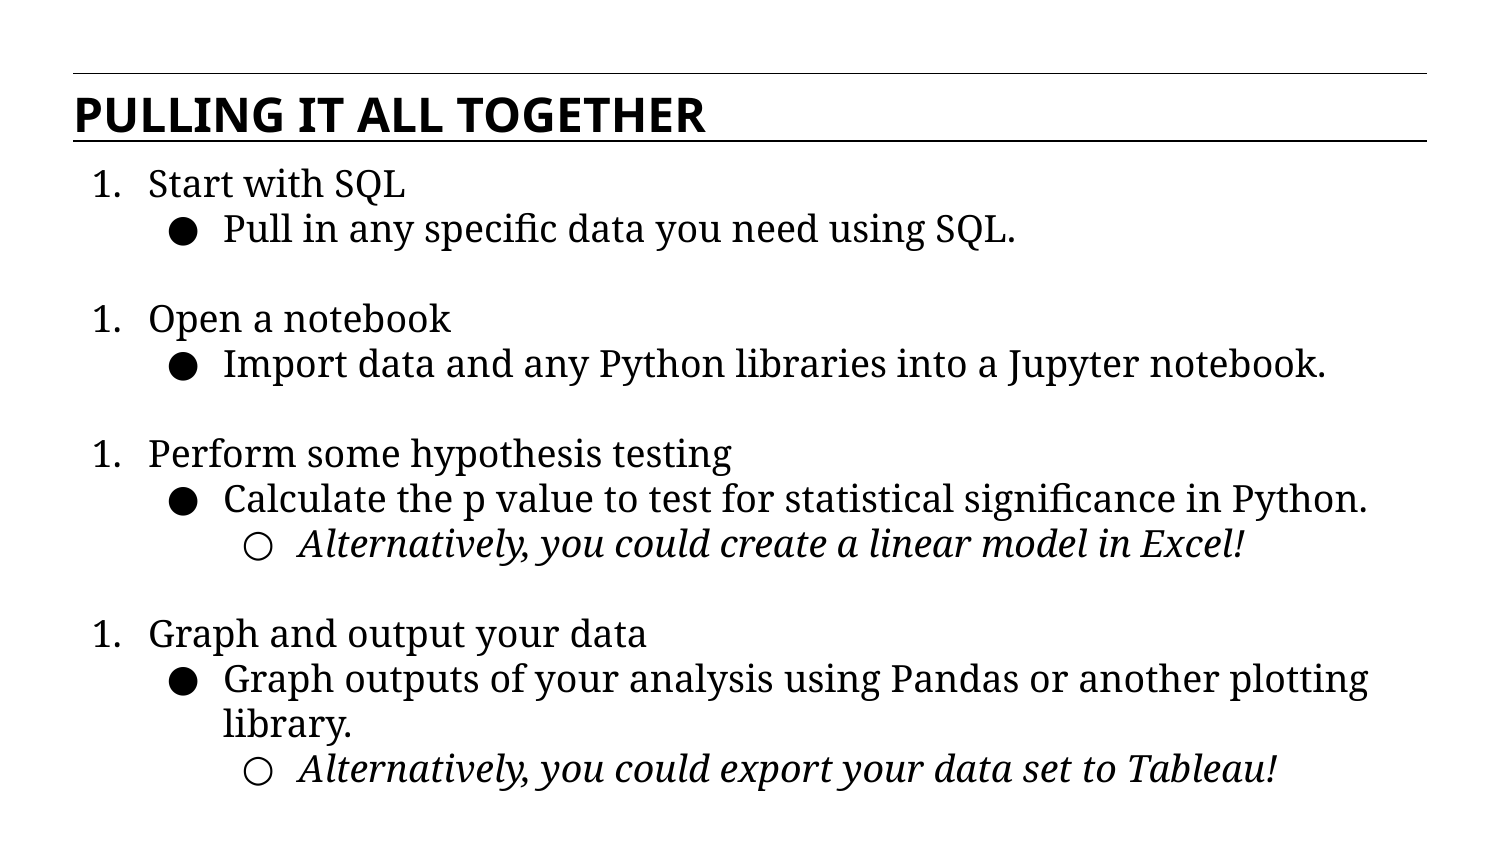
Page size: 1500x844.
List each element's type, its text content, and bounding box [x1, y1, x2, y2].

text_box PULLING IT ALL TOGETHER [73, 85, 964, 135]
list Start with SQL Pull in any specific data you need using SQL. Open a notebook Import data and any Python libraries into a Jupyter notebook. Perform some hypothesis testing Calculate the p value to test for statistical significance in Python. Alternatively, you could create a linear model in Excel! Graph and output your data Graph outputs of your analysis using Pandas or another plotting library. Alternatively, you could export your data set to Tableau! [73, 159, 1427, 819]
